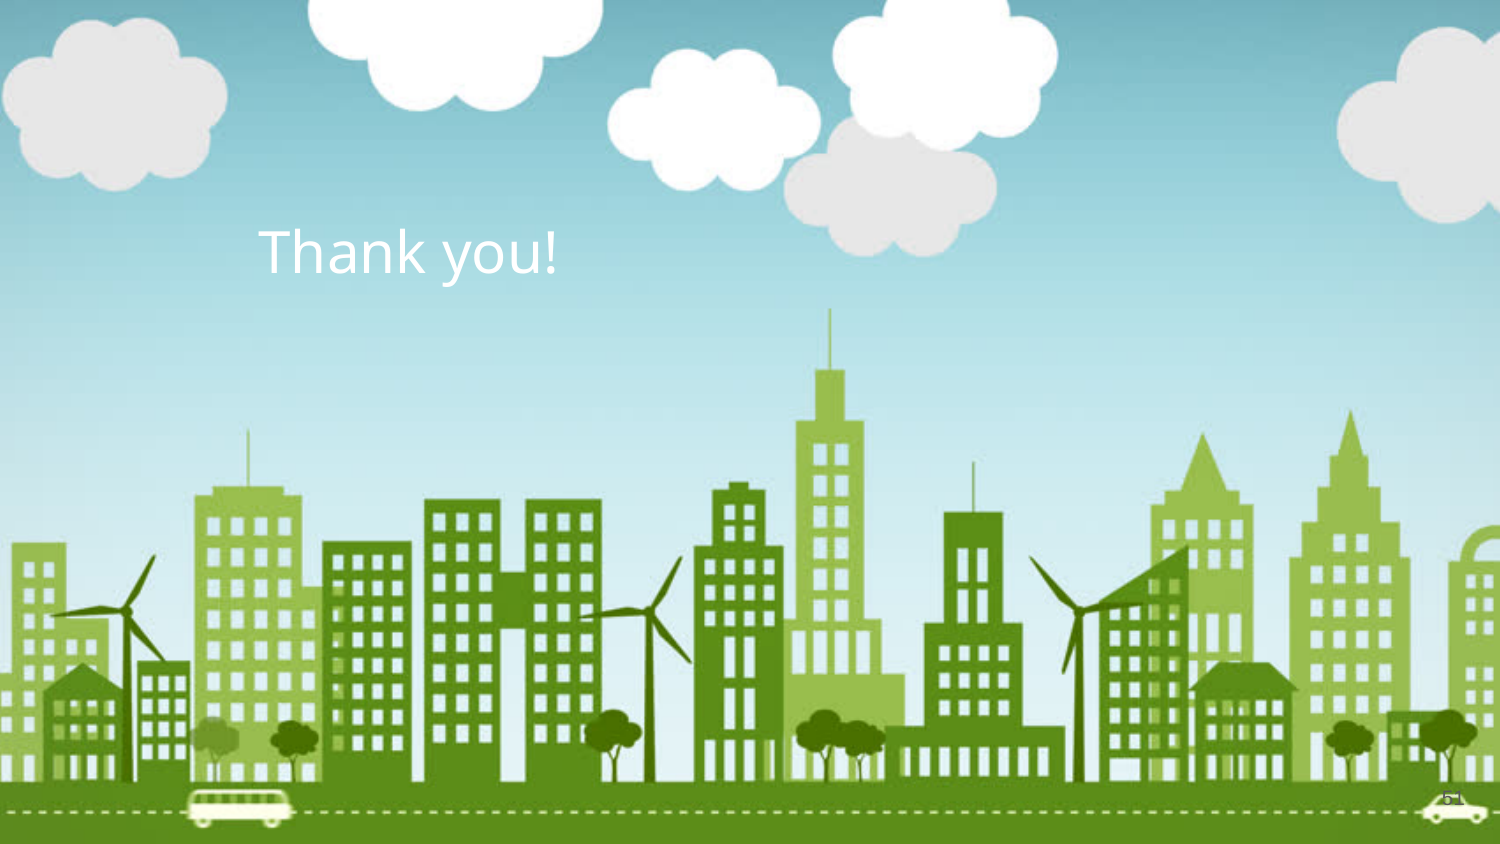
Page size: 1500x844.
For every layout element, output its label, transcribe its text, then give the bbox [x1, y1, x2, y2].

picture [0, 0, 1500, 844]
slide_number ‹#› [1389, 764, 1480, 830]
title Thank you! [243, 200, 623, 295]
